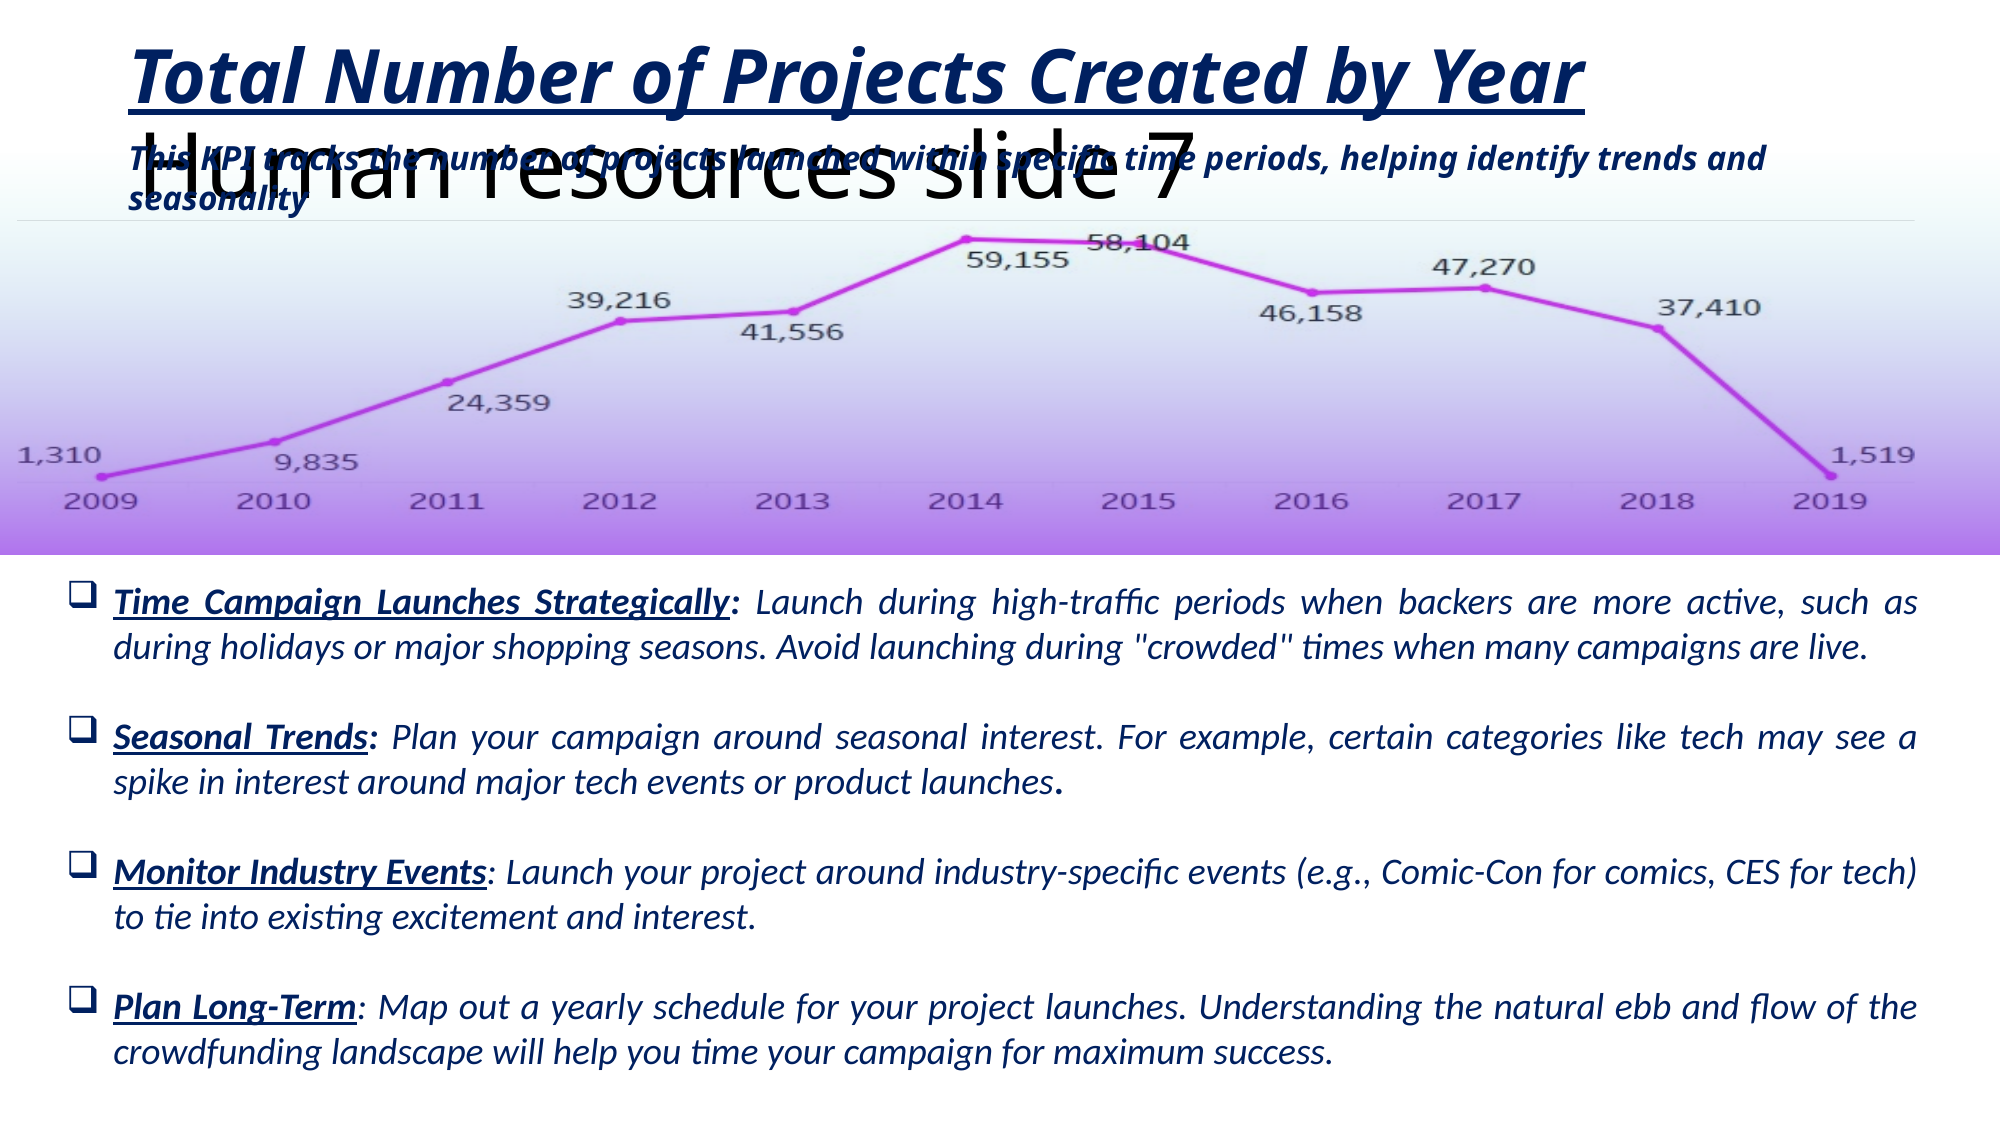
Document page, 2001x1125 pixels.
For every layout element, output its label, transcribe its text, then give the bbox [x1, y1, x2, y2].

text_box [0, 152, 2000, 555]
text_box This KPI tracks the number of projects launched within specific time periods, helping identify trends and seasonality [128, 136, 1837, 217]
title Human resources slide 7 [137, 59, 1863, 220]
text_box Time Campaign Launches Strategically: Launch during high-traffic periods when backers are more active, such as during holidays or major shopping seasons. Avoid launching during "crowded" times when many campaigns are live. Seasonal Trends: Plan your campaign around seasonal interest. For example, certain categories like tech may see a spike in interest around major tech events or product launches. Monitor Industry Events: Launch your project around industry-specific events (e.g., Comic-Con for comics, CES for tech) to tie into existing excitement and interest. Plan Long-Term: Map out a yearly schedule for your project launches. Understanding the natural ebb and flow of the crowdfunding landscape will help you time your campaign for maximum success. [0, 570, 1934, 1080]
text_box Total Number of Projects Created by Year [128, 35, 1964, 152]
picture [17, 220, 1915, 518]
